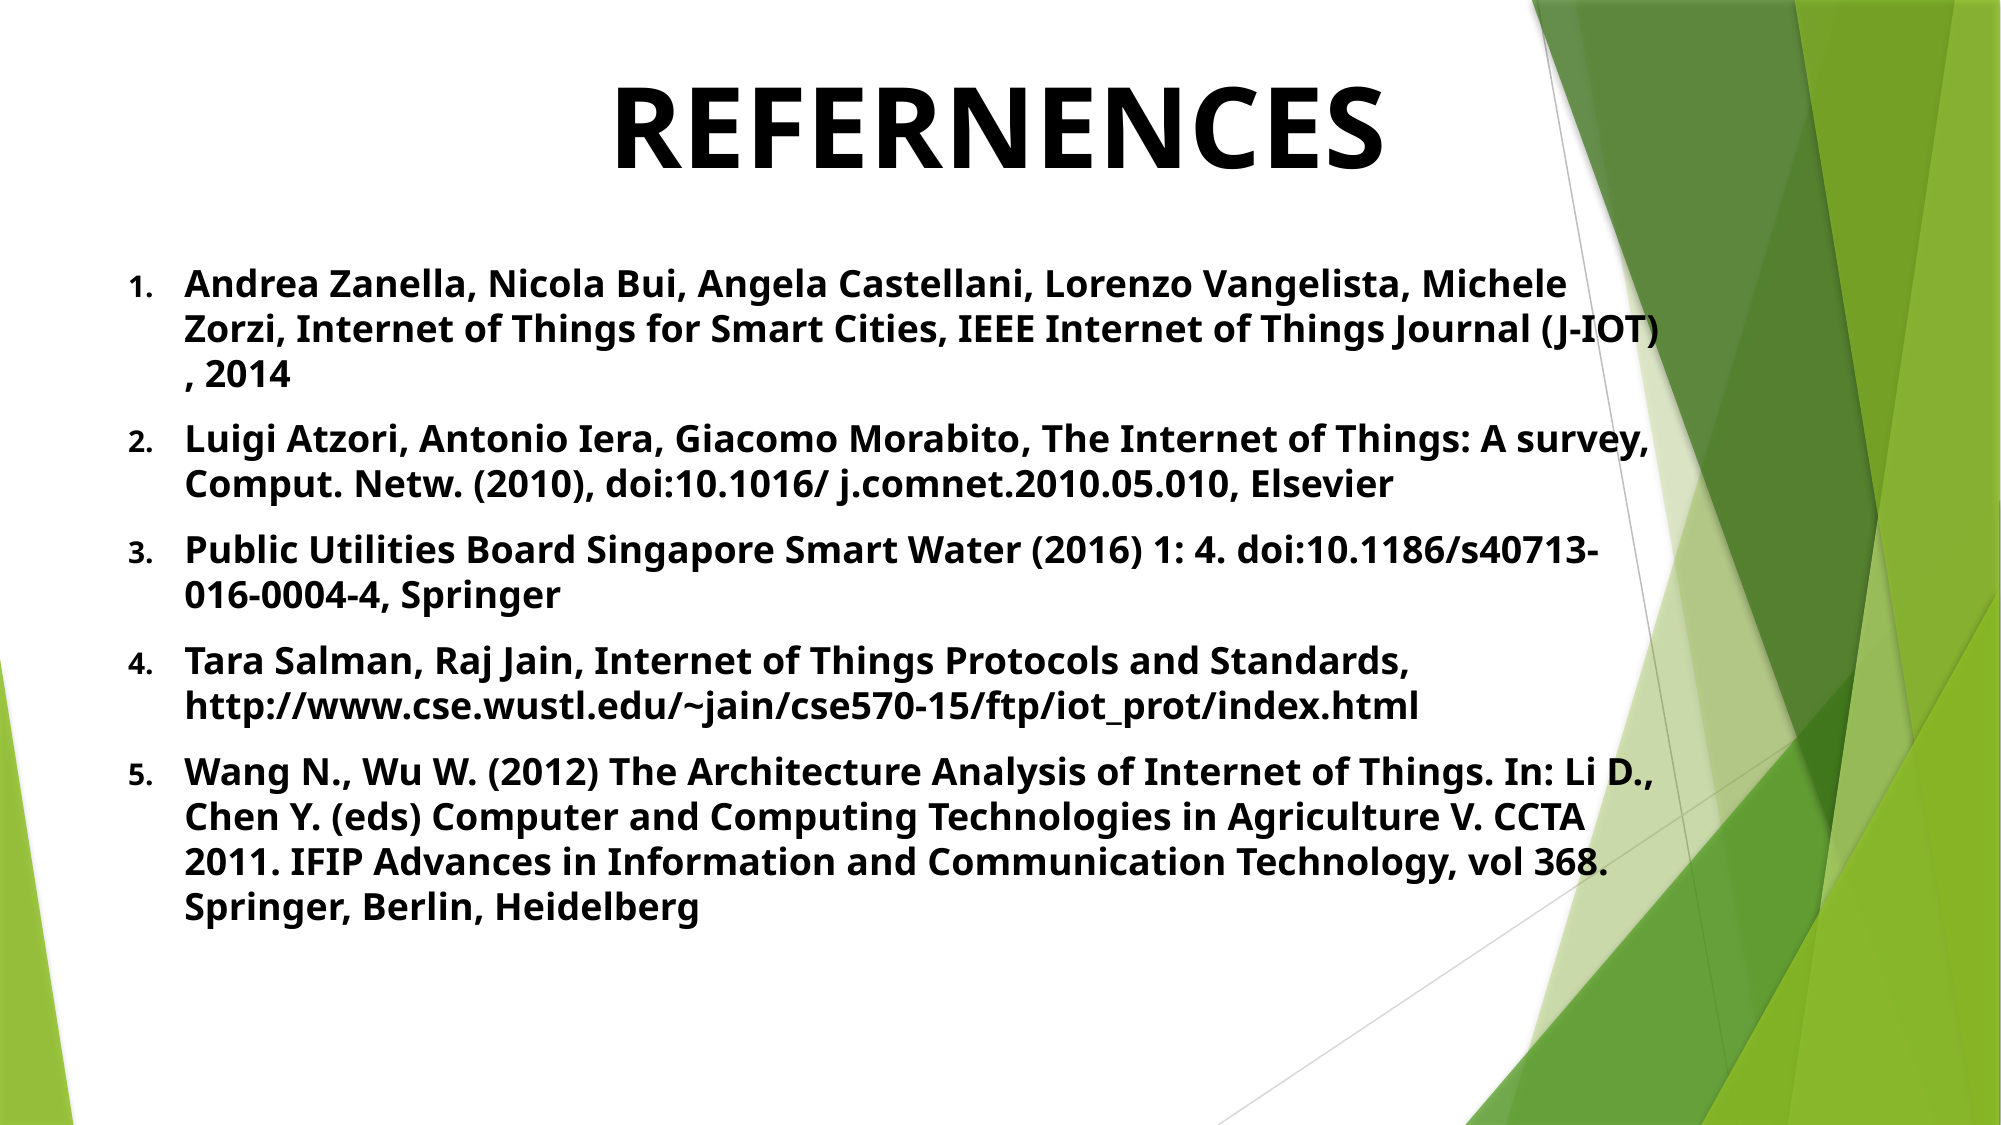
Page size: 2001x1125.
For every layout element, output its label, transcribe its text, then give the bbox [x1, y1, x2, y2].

list Andrea Zanella, Nicola Bui, Angela Castellani, Lorenzo Vangelista, Michele Zorzi, Internet of Things for Smart Cities, IEEE Internet of Things Journal (J-IOT) , 2014 Luigi Atzori, Antonio Iera, Giacomo Morabito, The Internet of Things: A survey, Comput. Netw. (2010), doi:10.1016/ j.comnet.2010.05.010, Elsevier Public Utilities Board Singapore Smart Water (2016) 1: 4. doi:10.1186/s40713-016-0004-4, Springer Tara Salman, Raj Jain, Internet of Things Protocols and Standards, http://www.cse.wustl.edu/~jain/cse570-15/ftp/iot_prot/index.html Wang N., Wu W. (2012) The Architecture Analysis of Internet of Things. In: Li D., Chen Y. (eds) Computer and Computing Technologies in Agriculture V. CCTA 2011. IFIP Advances in Information and Communication Technology, vol 368. Springer, Berlin, Heidelberg [113, 252, 1681, 1016]
text_box REFERNENCES [593, 48, 1403, 199]
